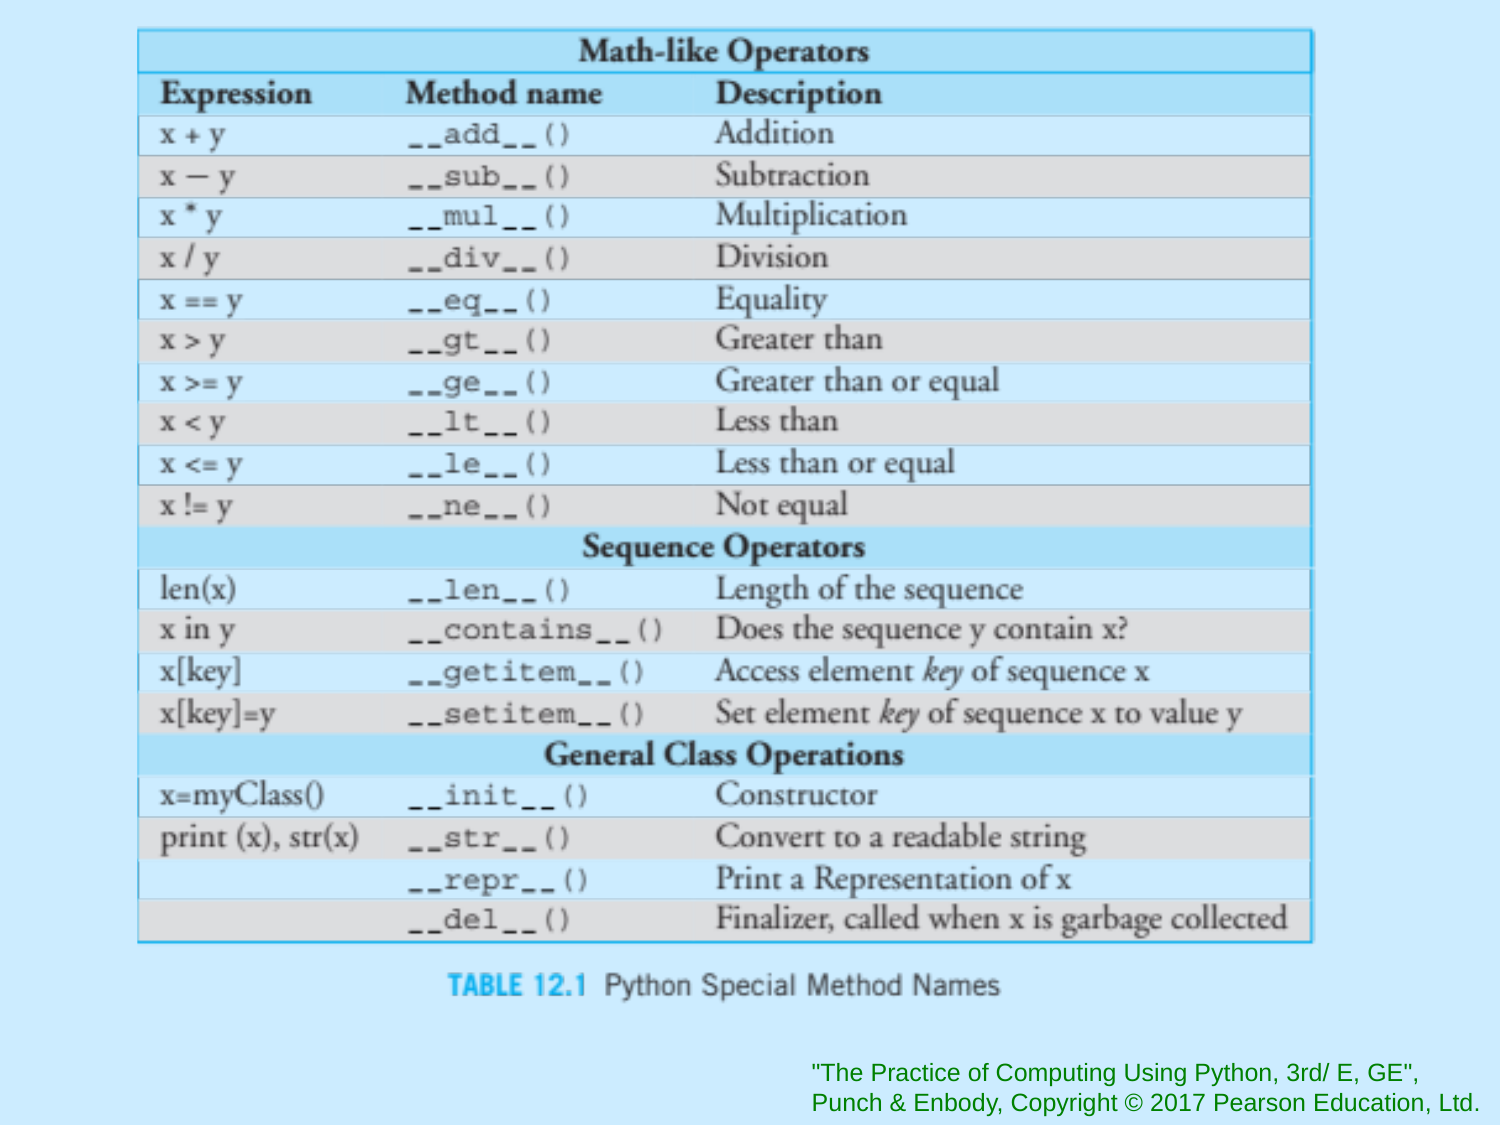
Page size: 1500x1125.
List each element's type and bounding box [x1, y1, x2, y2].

list [137, 25, 1326, 1007]
